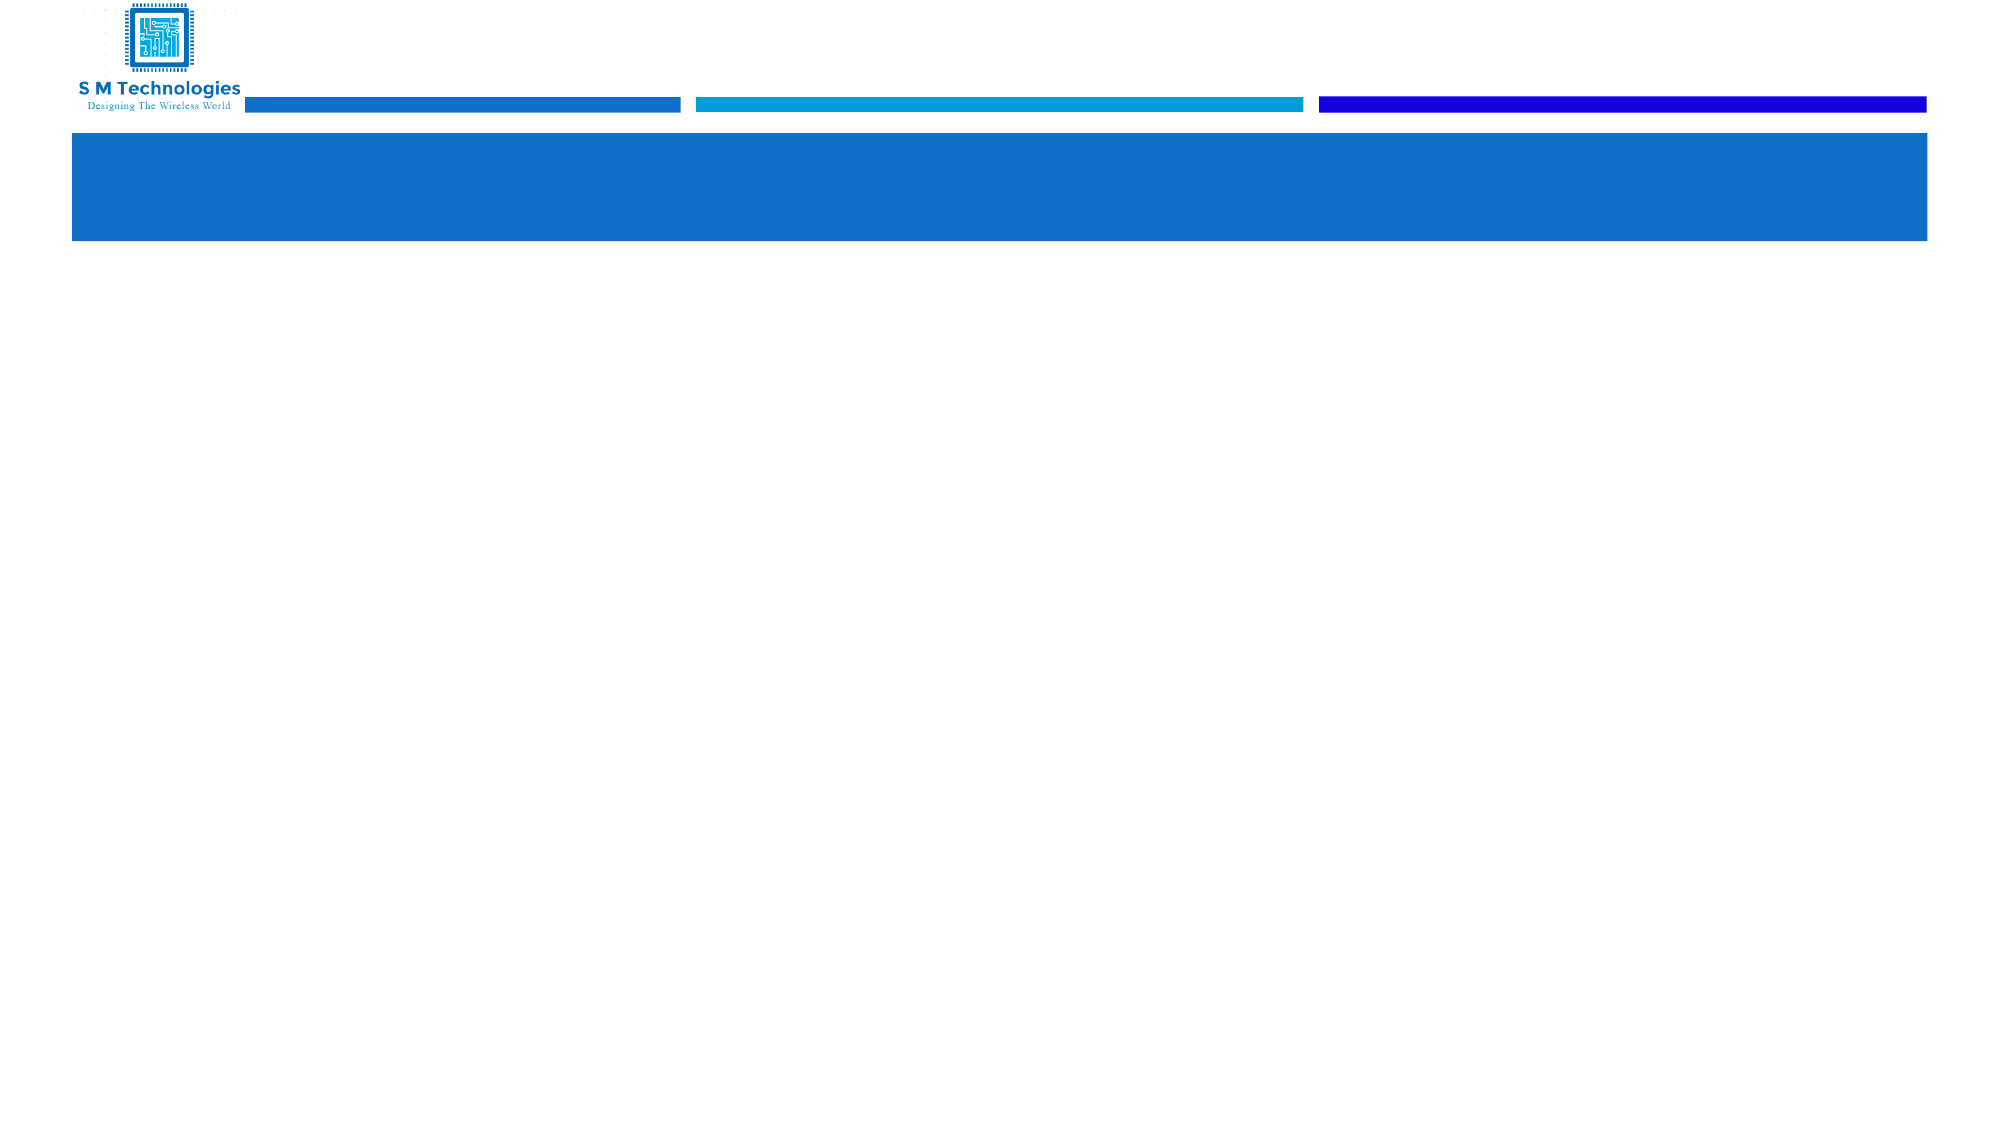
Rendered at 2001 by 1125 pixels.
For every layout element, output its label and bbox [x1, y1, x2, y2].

picture [73, 0, 245, 115]
